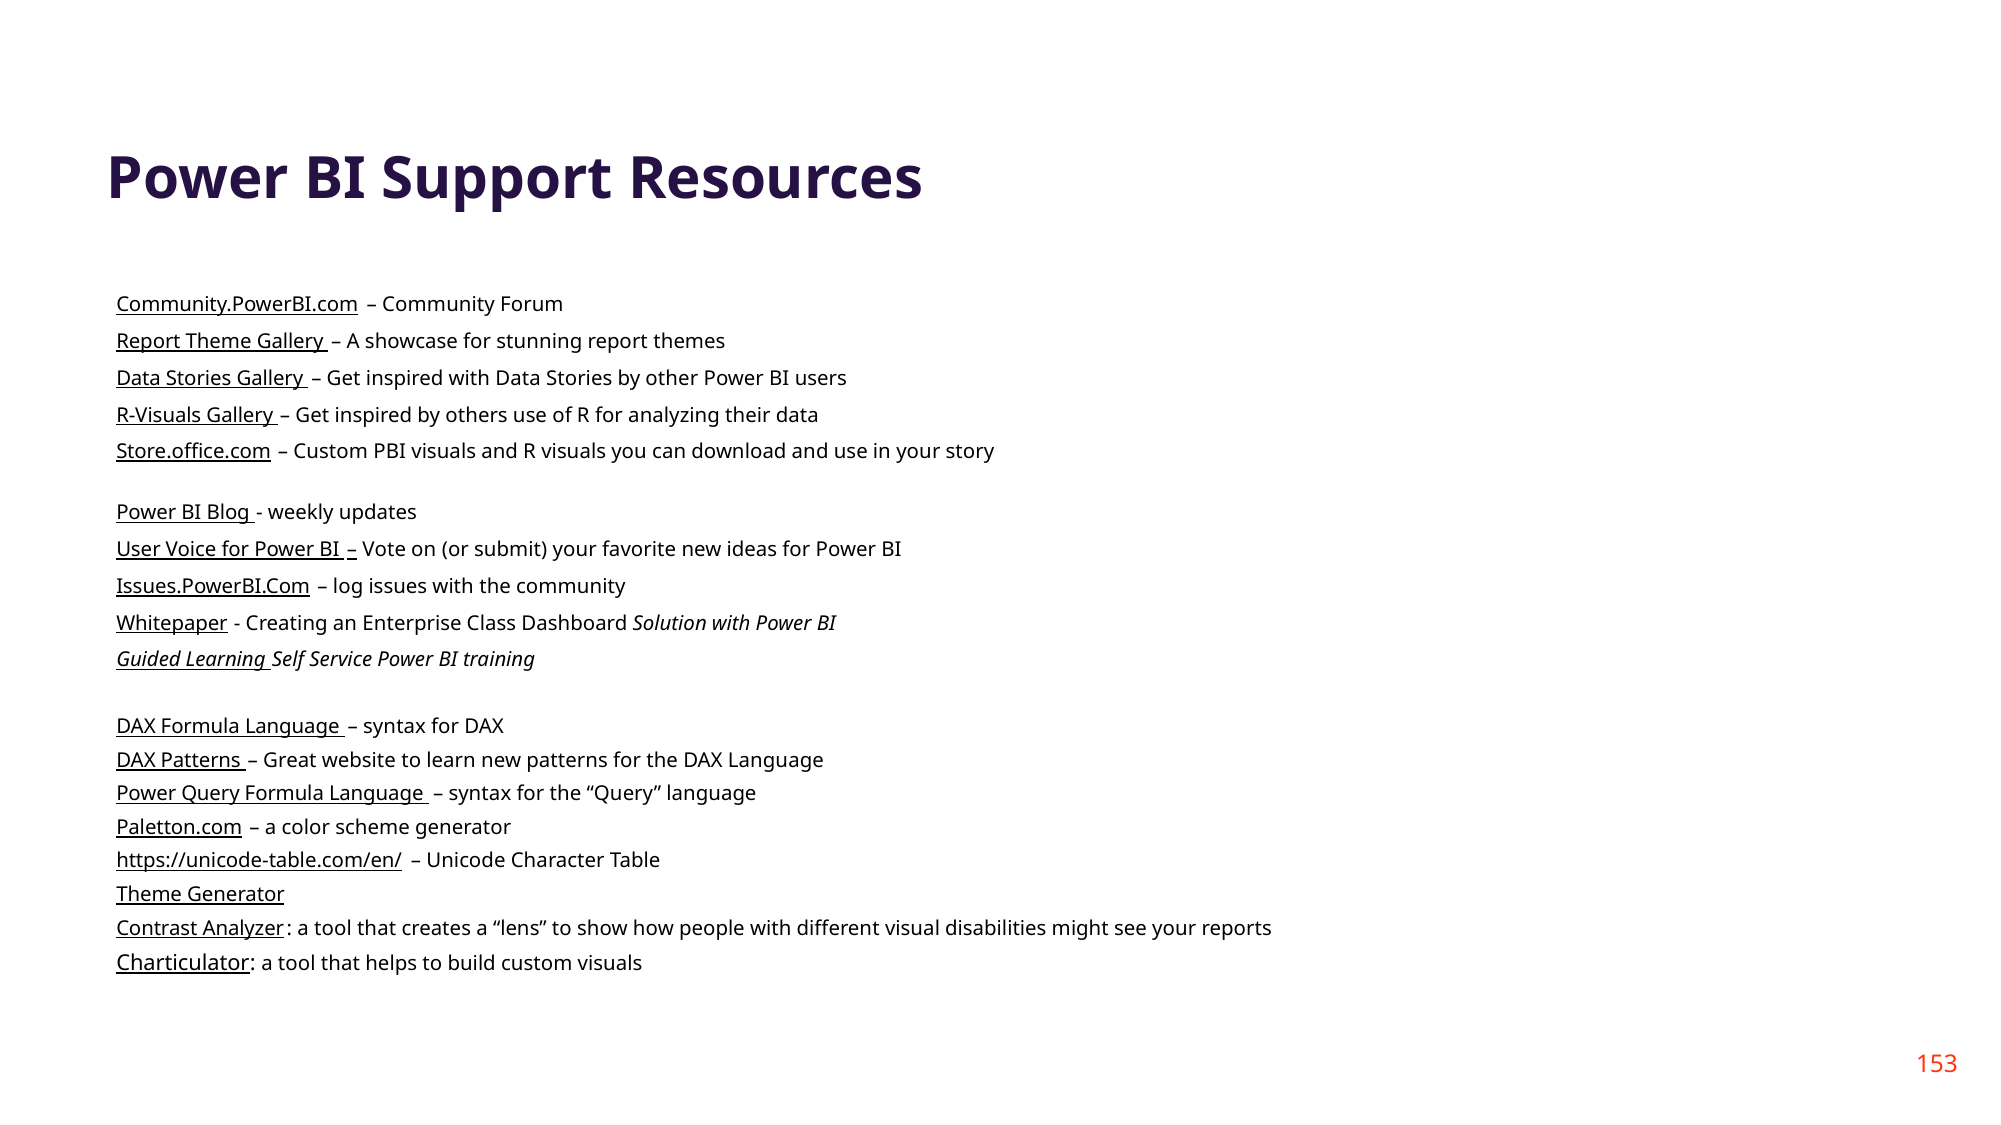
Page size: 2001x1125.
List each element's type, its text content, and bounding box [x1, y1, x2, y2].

title Power BI Support Resources [91, 125, 1956, 251]
list Community.PowerBI.com – Community Forum Report Theme Gallery – A showcase for stunning report themes Data Stories Gallery – Get inspired with Data Stories by other Power BI users R-Visuals Gallery – Get inspired by others use of R for analyzing their data Store.office.com – Custom PBI visuals and R visuals you can download and use in your story Power BI Blog - weekly updates User Voice for Power BI – Vote on (or submit) your favorite new ideas for Power BI Issues.PowerBI.Com – log issues with the community Whitepaper - Creating an Enterprise Class Dashboard Solution with Power BI Guided Learning Self Service Power BI training DAX Formula Language – syntax for DAX DAX Patterns – Great website to learn new patterns for the DAX Language Power Query Formula Language – syntax for the “Query” language Paletton.com – a color scheme generator https://unicode-table.com/en/ – Unicode Character Table Theme Generator Contrast Analyzer: a tool that creates a “lens” to show how people with different visual disabilities might see your reports Charticulator: a tool that helps to build custom visuals [68, 252, 1932, 1000]
slide_number ‹#› [1853, 1033, 1974, 1097]
